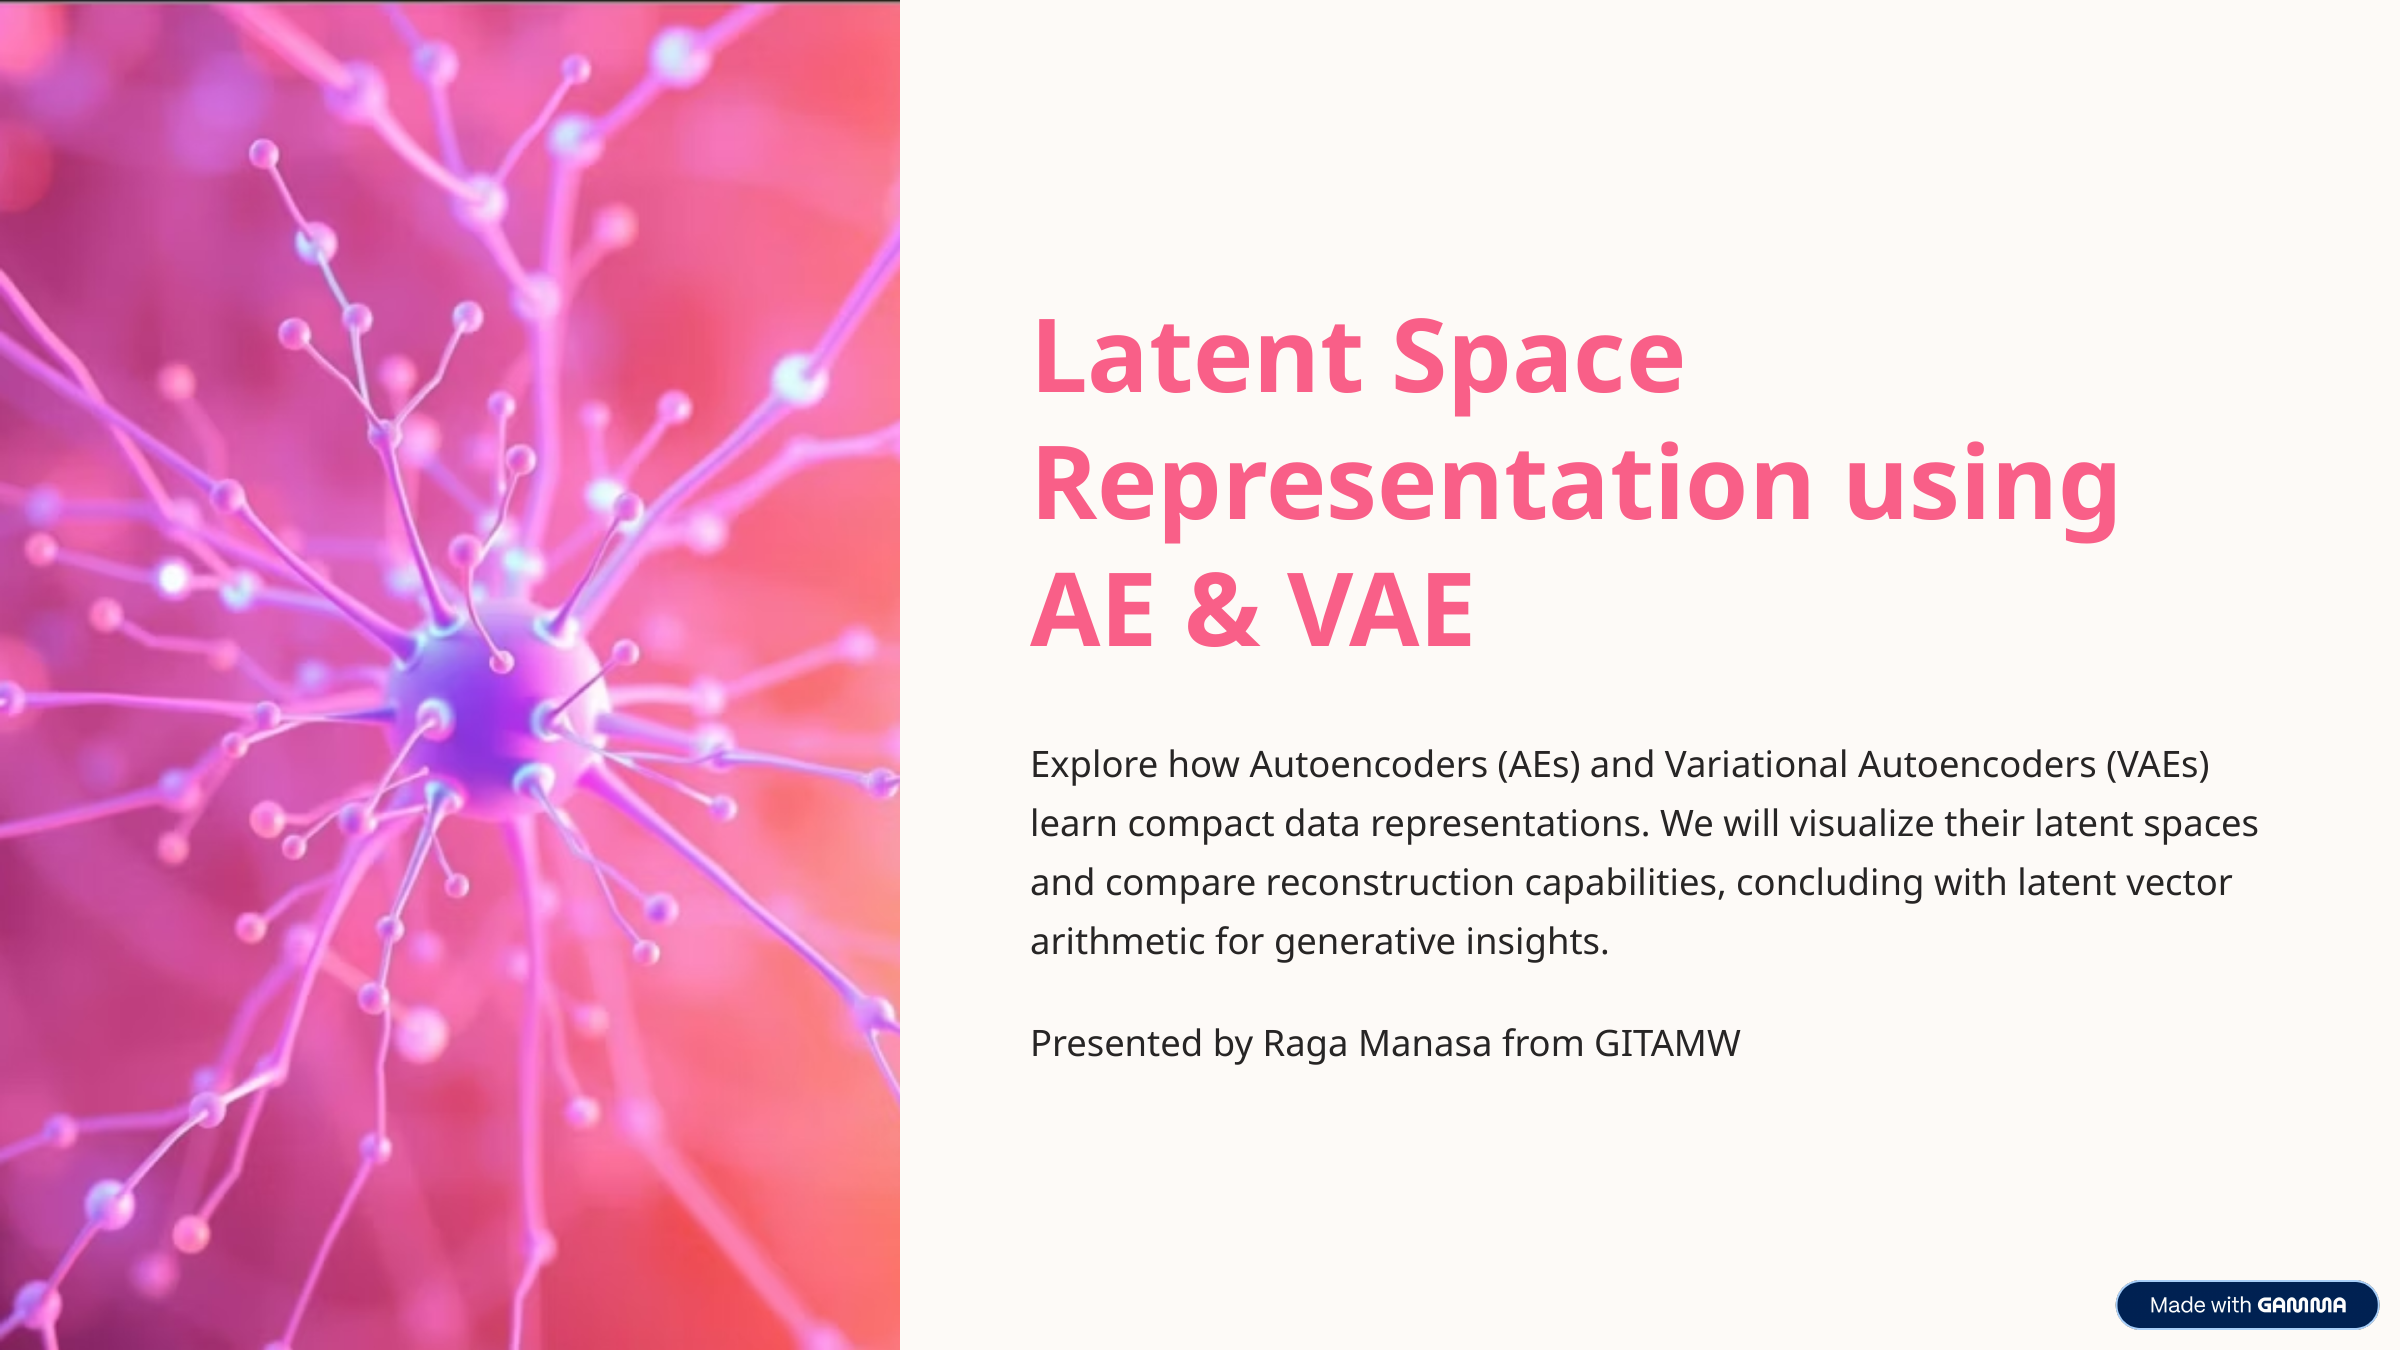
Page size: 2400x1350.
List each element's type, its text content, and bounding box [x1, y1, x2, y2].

text_box Latent Space Representation using AE & VAE [1030, 285, 2270, 670]
text_box Explore how Autoencoders (AEs) and Variational Autoencoders (VAEs) learn compact data representations. We will visualize their latent spaces and compare reconstruction capabilities, concluding with latent vector arithmetic for generative insights. [1030, 724, 2270, 963]
picture [0, 0, 900, 1350]
picture [2106, 1271, 2389, 1339]
text_box Presented by Raga Manasa from GITAMW [1030, 1004, 2270, 1065]
